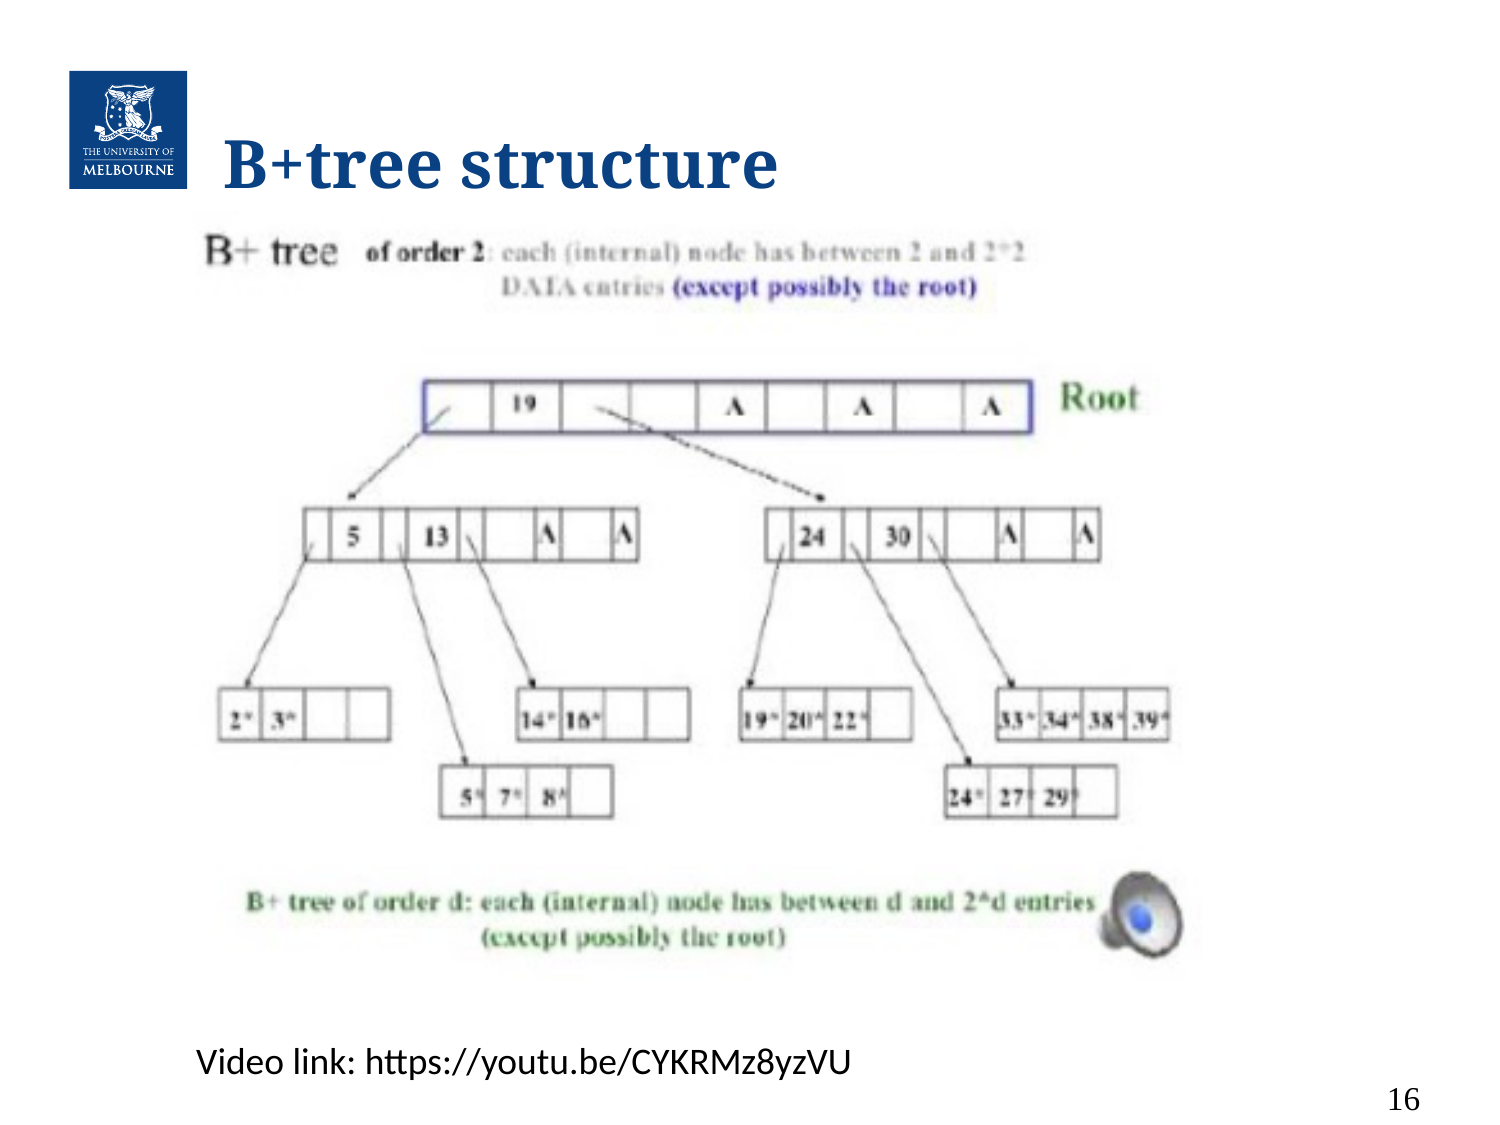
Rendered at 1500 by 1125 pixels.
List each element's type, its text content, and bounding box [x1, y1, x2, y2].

title B+tree structure [208, 64, 1443, 211]
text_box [176, 210, 1204, 981]
text_box Video link: https://youtu.be/CYKRMz8yzVU [181, 1029, 868, 1090]
